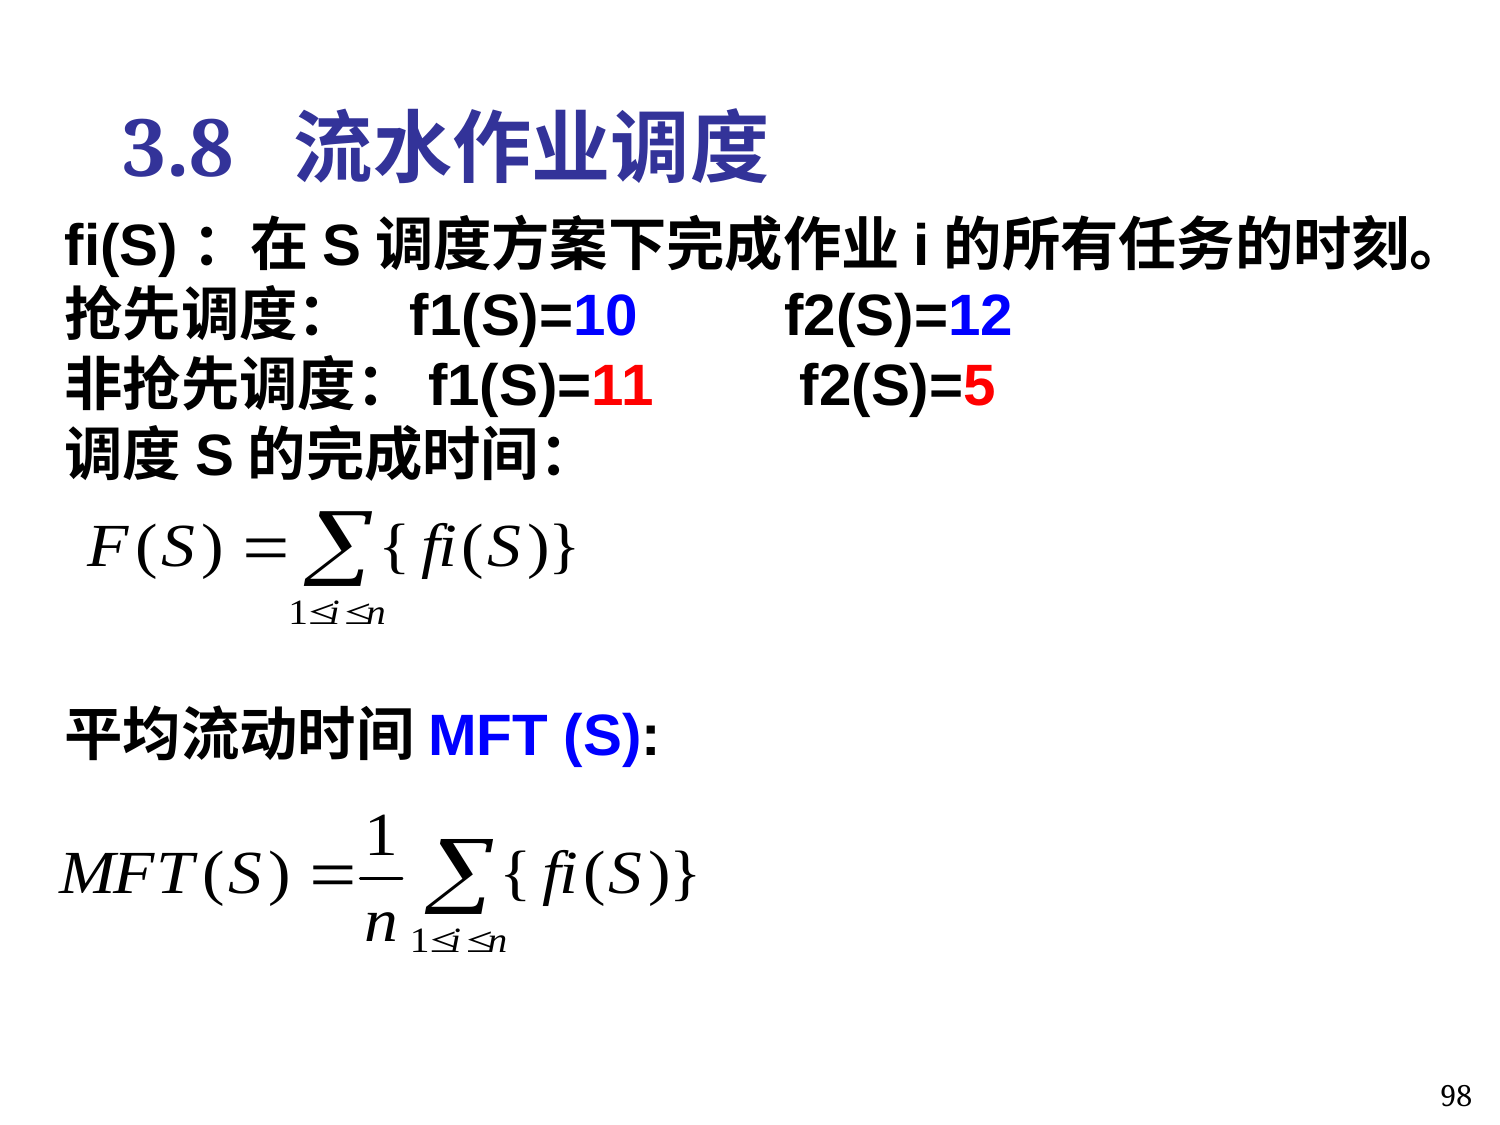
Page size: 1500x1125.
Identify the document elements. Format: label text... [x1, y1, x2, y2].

text_box 3.8 流水作业调度 [107, 69, 1313, 200]
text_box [47, 796, 713, 966]
slide_number 98 [1174, 1049, 1488, 1125]
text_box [74, 499, 588, 638]
text_box fi(S)：在S调度方案下完成作业i的所有任务的时刻。 抢先调度： f1(S)=10 f2(S)=12 非抢先调度：f1(S)=11 f2(S)=5 调度S的完成时间： 平均流动时间MFT (S): [49, 200, 1456, 985]
